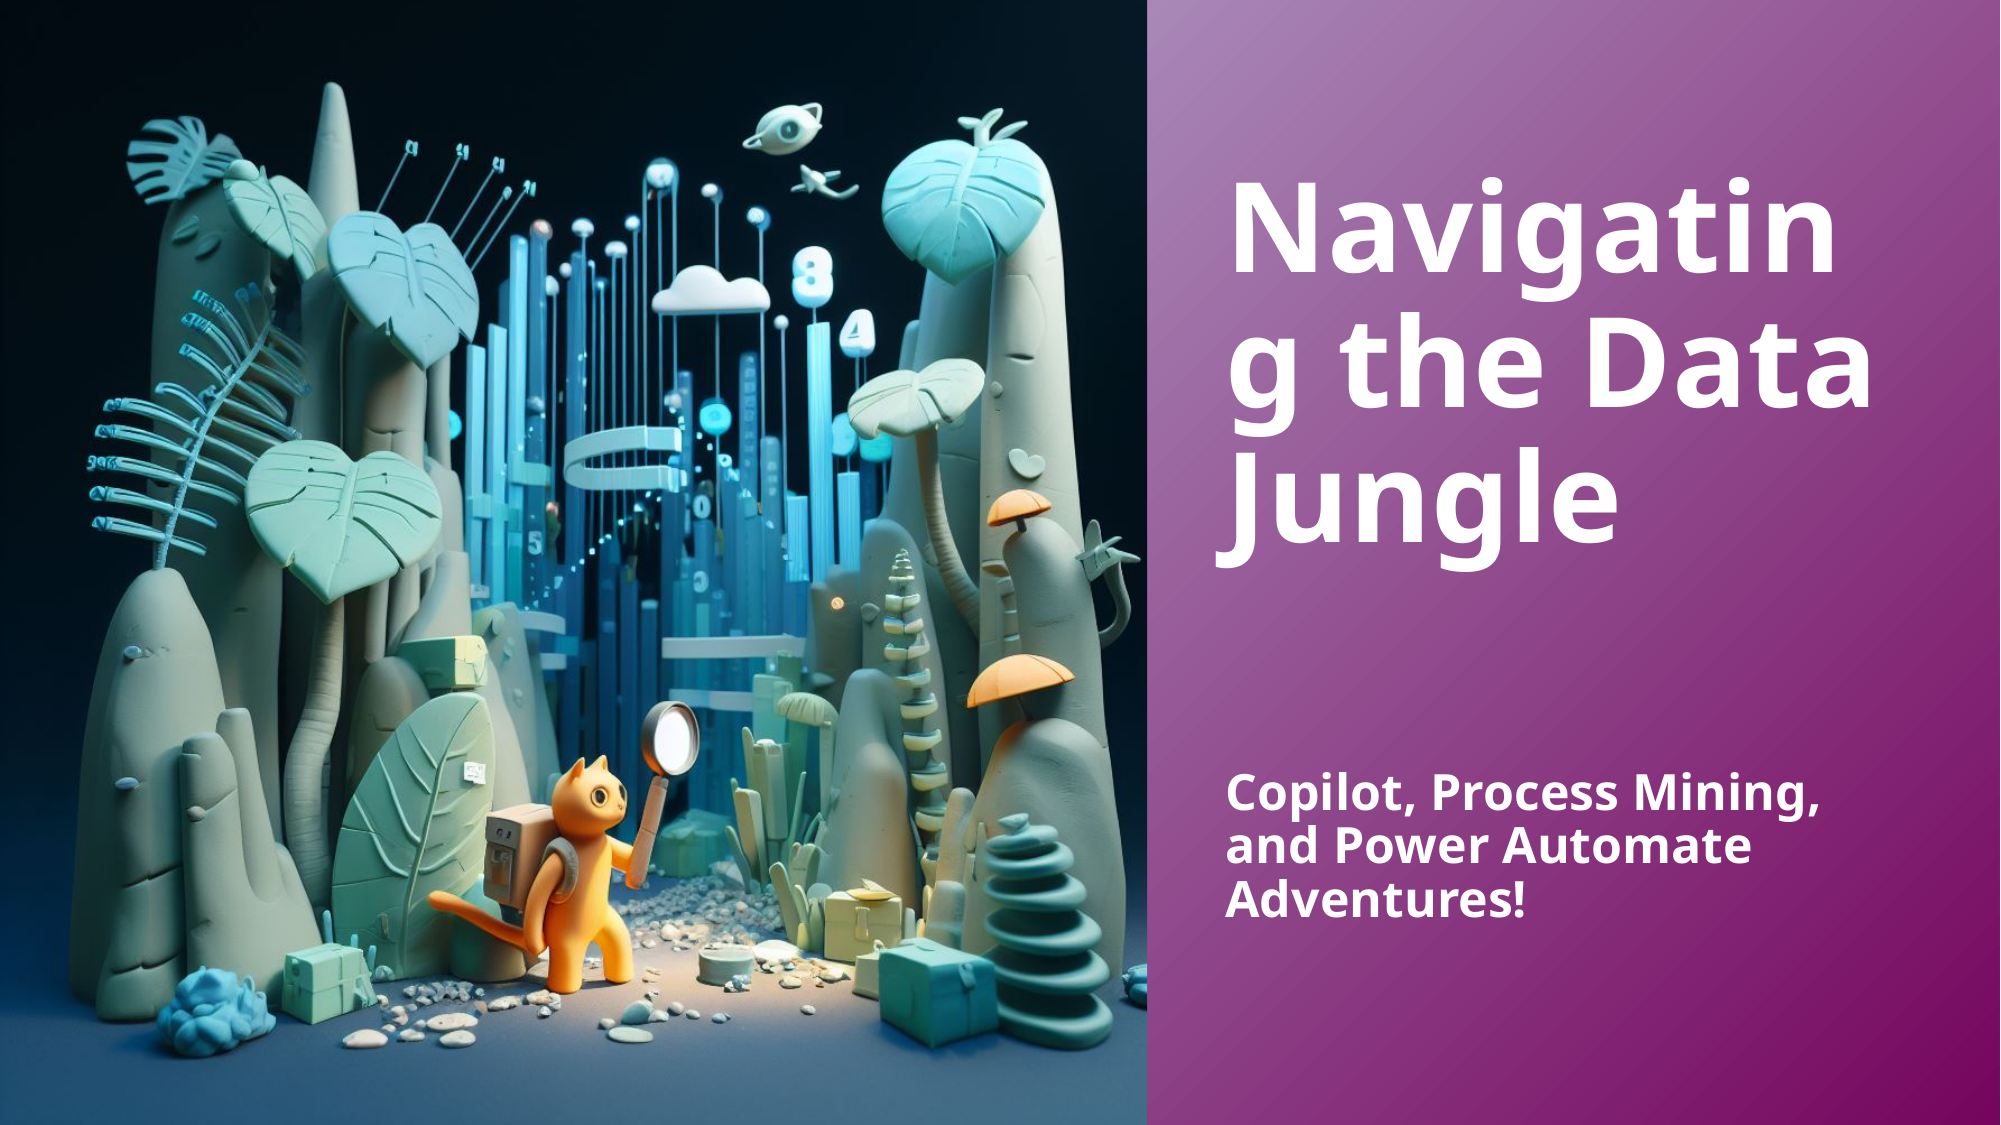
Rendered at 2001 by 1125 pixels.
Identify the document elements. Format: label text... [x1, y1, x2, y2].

subtitle Copilot, Process Mining, and Power Automate Adventures! [1210, 759, 1863, 1003]
picture [0, 0, 1148, 1125]
text_box [1148, 0, 2000, 1125]
title Navigating the Data Jungle [1210, 121, 1934, 728]
